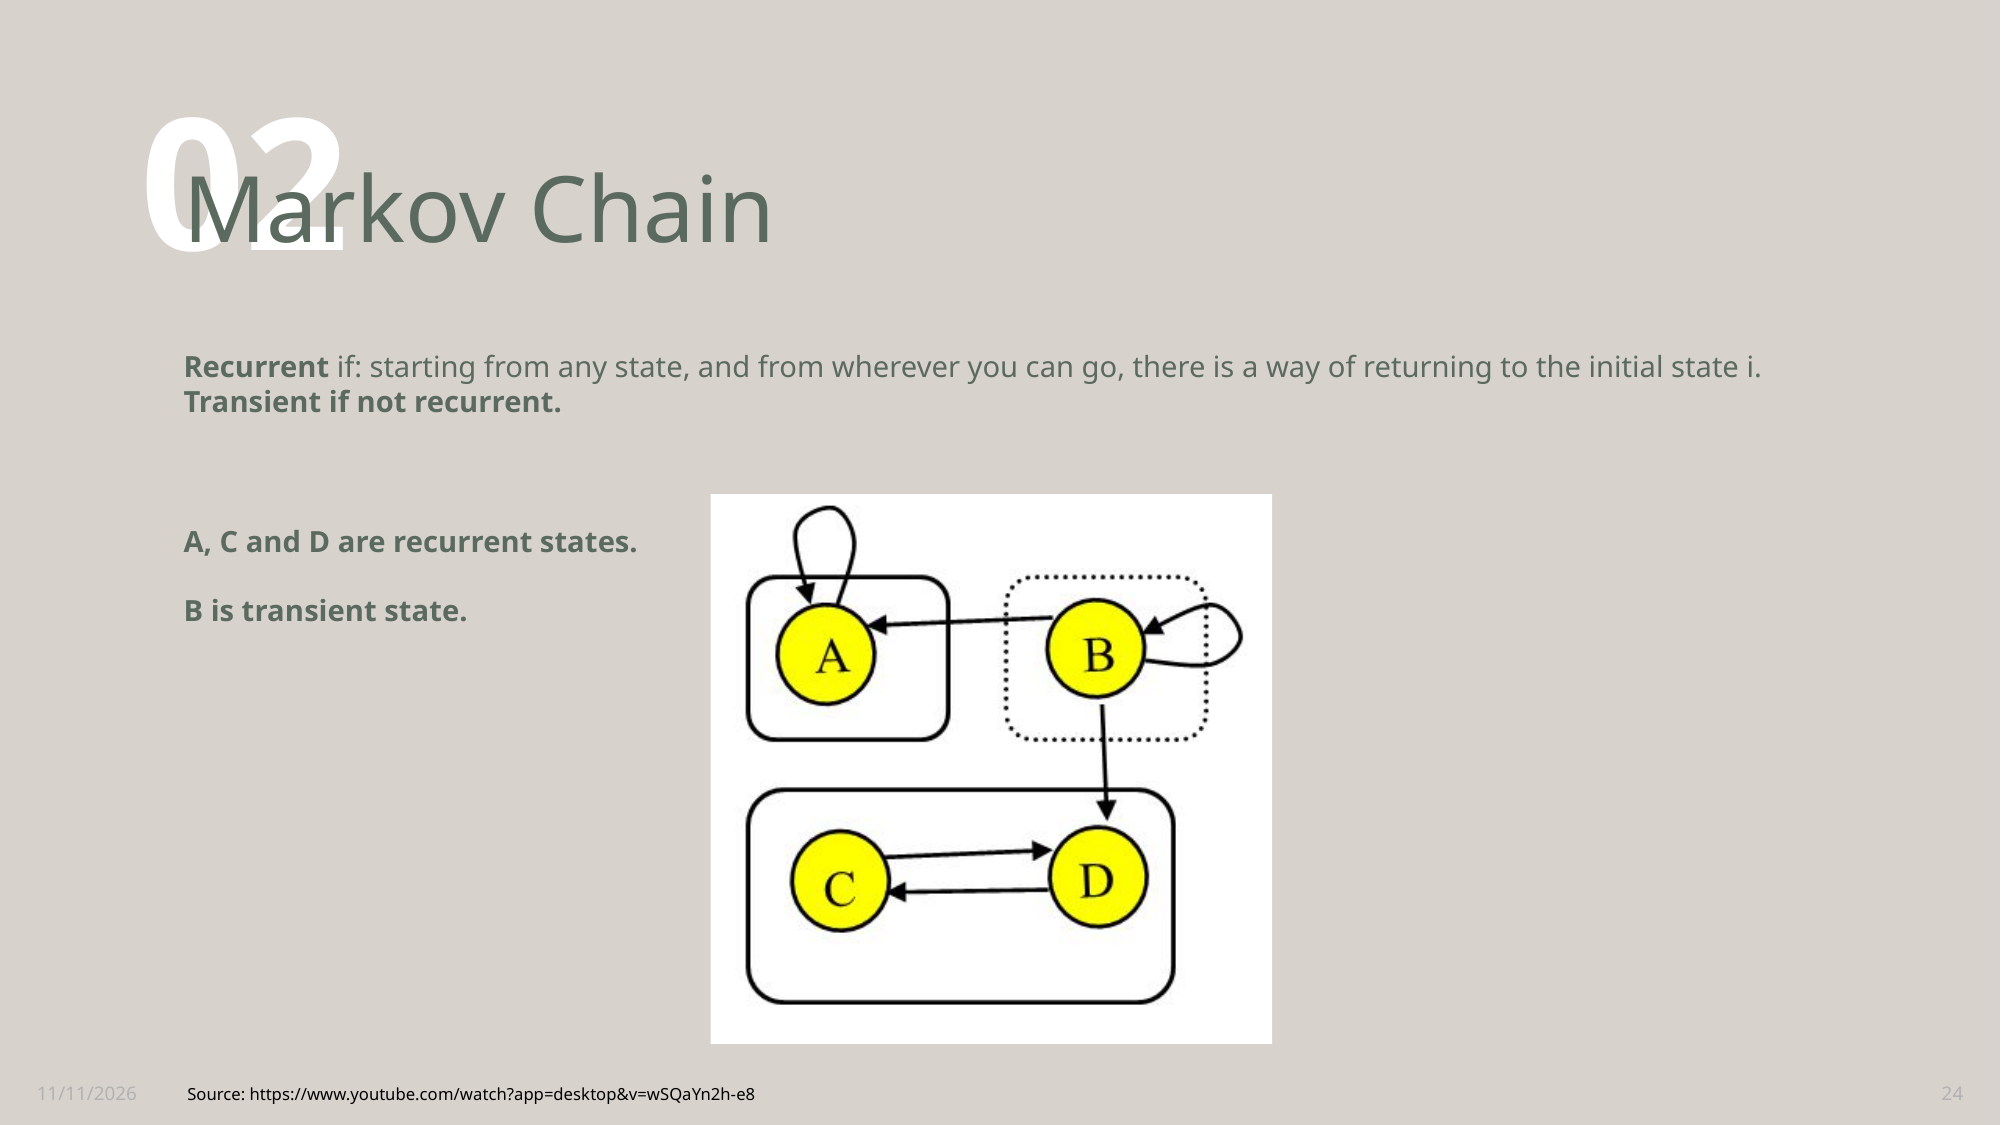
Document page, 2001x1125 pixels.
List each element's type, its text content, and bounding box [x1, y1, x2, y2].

title Markov Chain [168, 102, 1814, 323]
list 02 [124, 84, 610, 304]
slide_number 24 [1528, 1064, 1979, 1124]
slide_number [21, 1064, 472, 1124]
text_box Recurrent if: starting from any state, and from wherever you can go, there is a way of returning to the initial state i. Transient if not recurrent. A, C and D are recurrent states. B is transient state. [168, 340, 1814, 636]
picture [710, 494, 1273, 1044]
text_box Source: https://www.youtube.com/watch?app=desktop&v=wSQaYn2h-e8 [172, 1076, 772, 1112]
